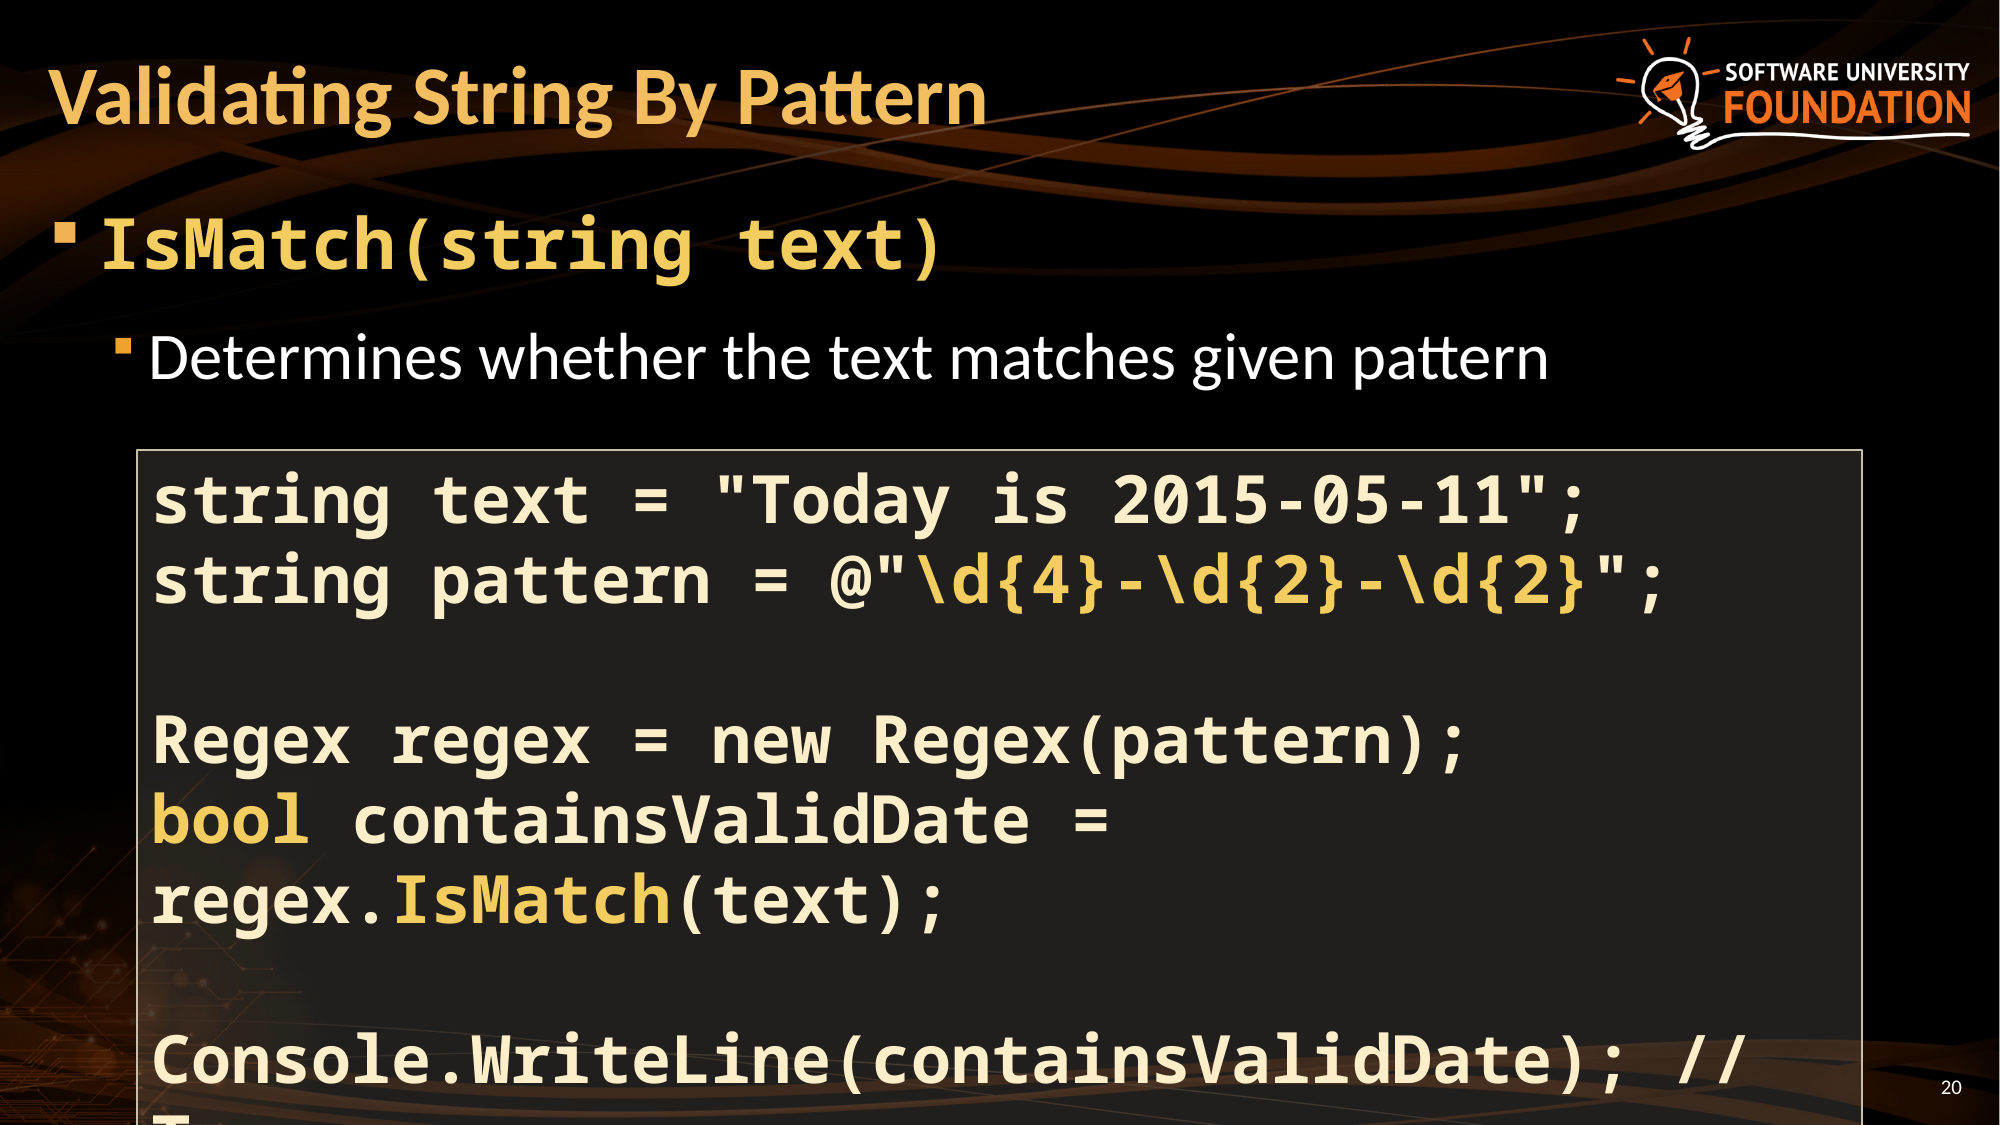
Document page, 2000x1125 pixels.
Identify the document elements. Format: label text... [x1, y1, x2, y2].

text_box string text = "Today is 2015-05-11"; string pattern = @"\d{4}-\d{2}-\d{2}"; Regex regex = new Regex(pattern); bool containsValidDate = regex.IsMatch(text); Console.WriteLine(containsValidDate); // True [137, 449, 1863, 1125]
picture [0, 0, 2000, 1125]
title Validating String By Pattern [30, 6, 1602, 189]
list IsMatch(string text) Determines whether the text matches given pattern [31, 188, 1968, 1103]
